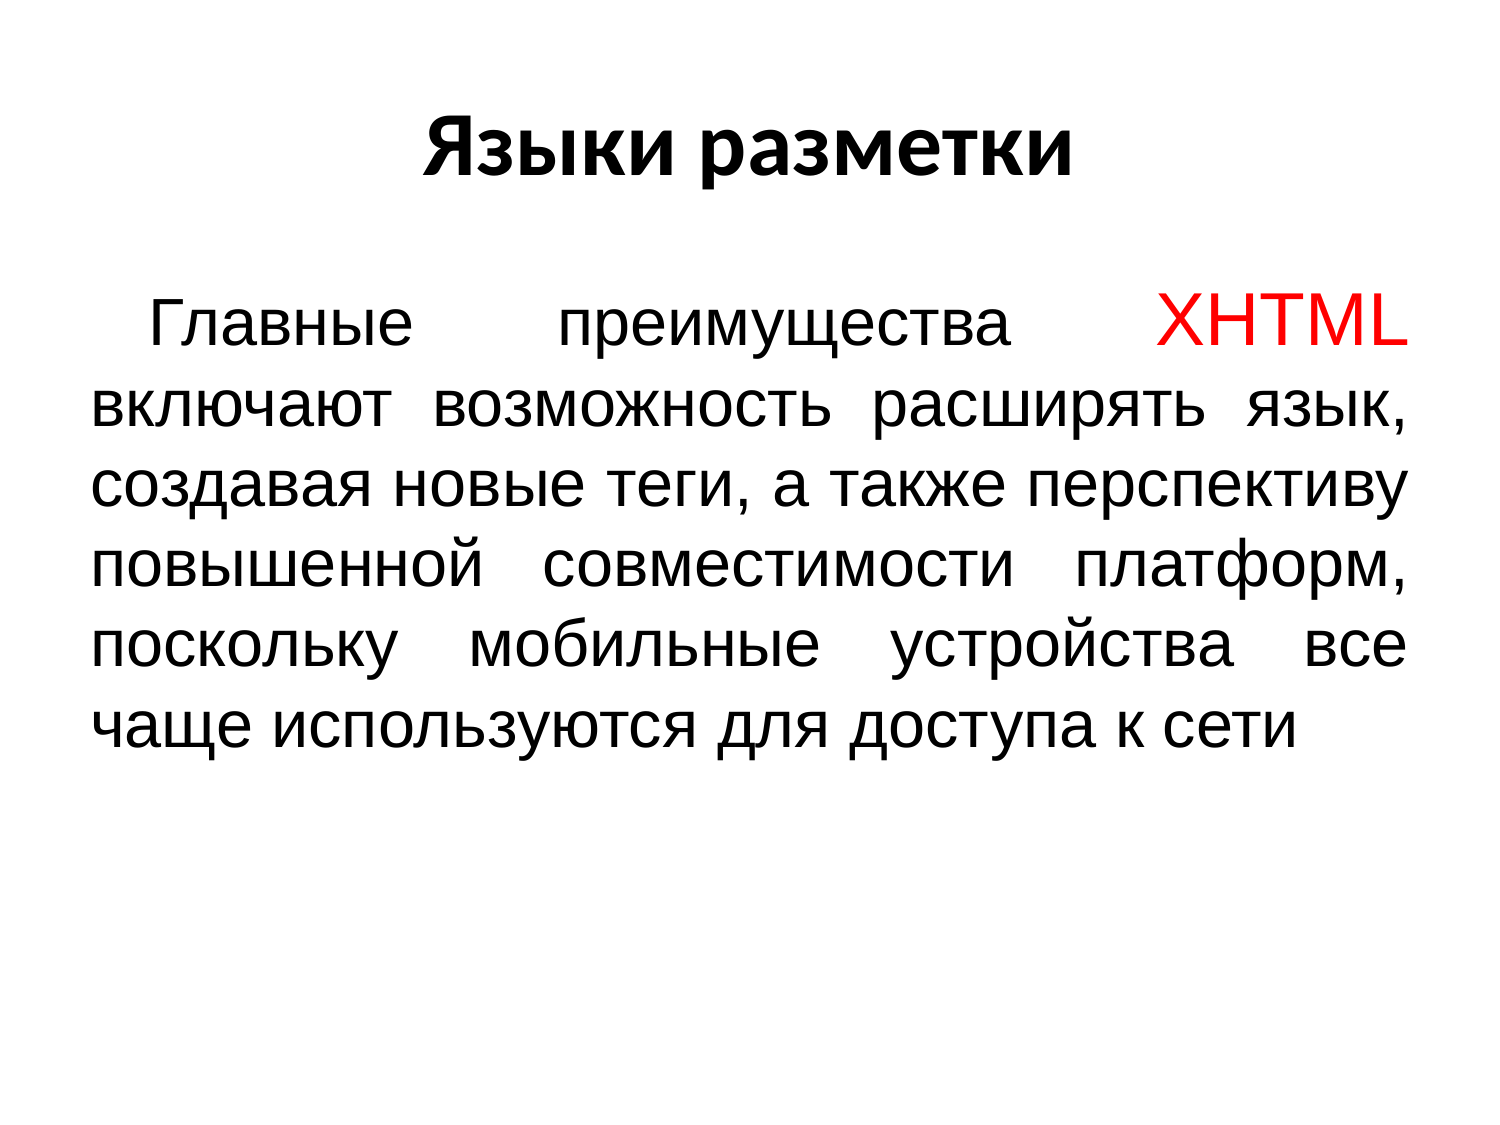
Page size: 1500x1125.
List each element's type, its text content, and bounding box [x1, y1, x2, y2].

title Языки разметки [75, 45, 1425, 233]
list Главные преимущества XHTML включают возможность расширять язык, создавая новые теги, а также перспективу повышенной совместимости платформ, поскольку мобильные устройства все чаще используются для доступа к сети [75, 262, 1425, 1005]
